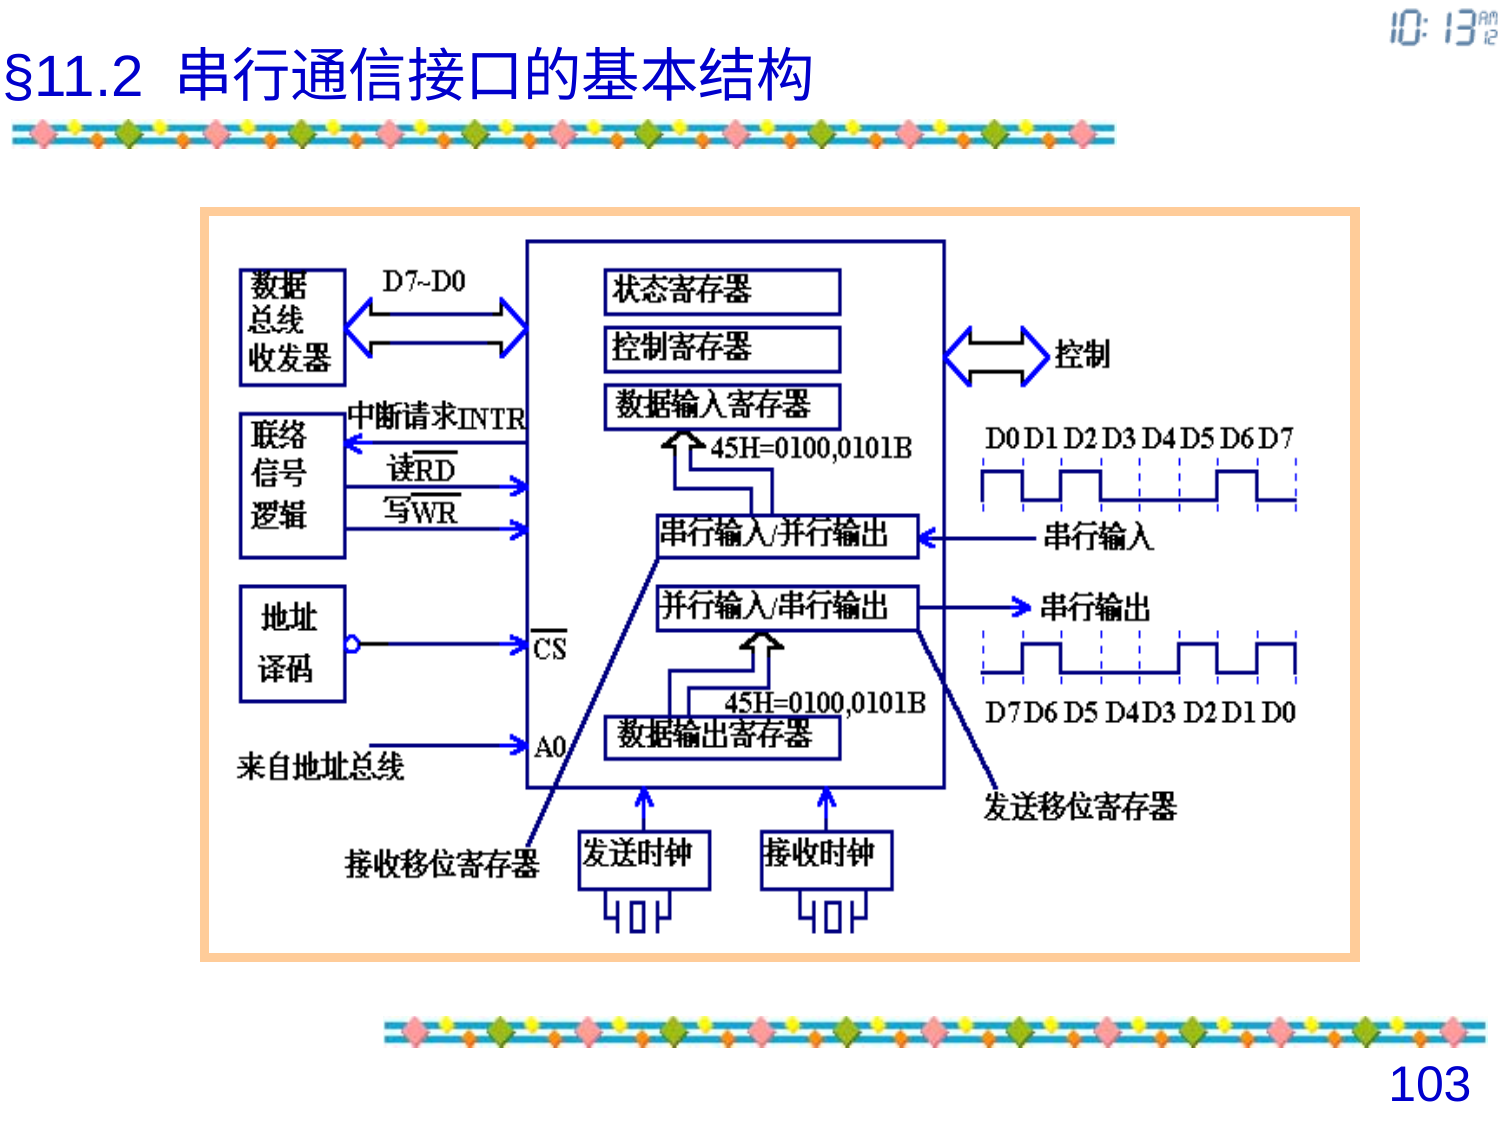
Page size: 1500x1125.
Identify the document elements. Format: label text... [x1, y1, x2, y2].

text_box §11.2 串行通信接口的基本结构 [0, 29, 1232, 116]
picture [383, 1016, 1488, 1048]
picture [208, 215, 1351, 953]
picture [11, 119, 1117, 149]
picture [1371, 0, 1500, 56]
